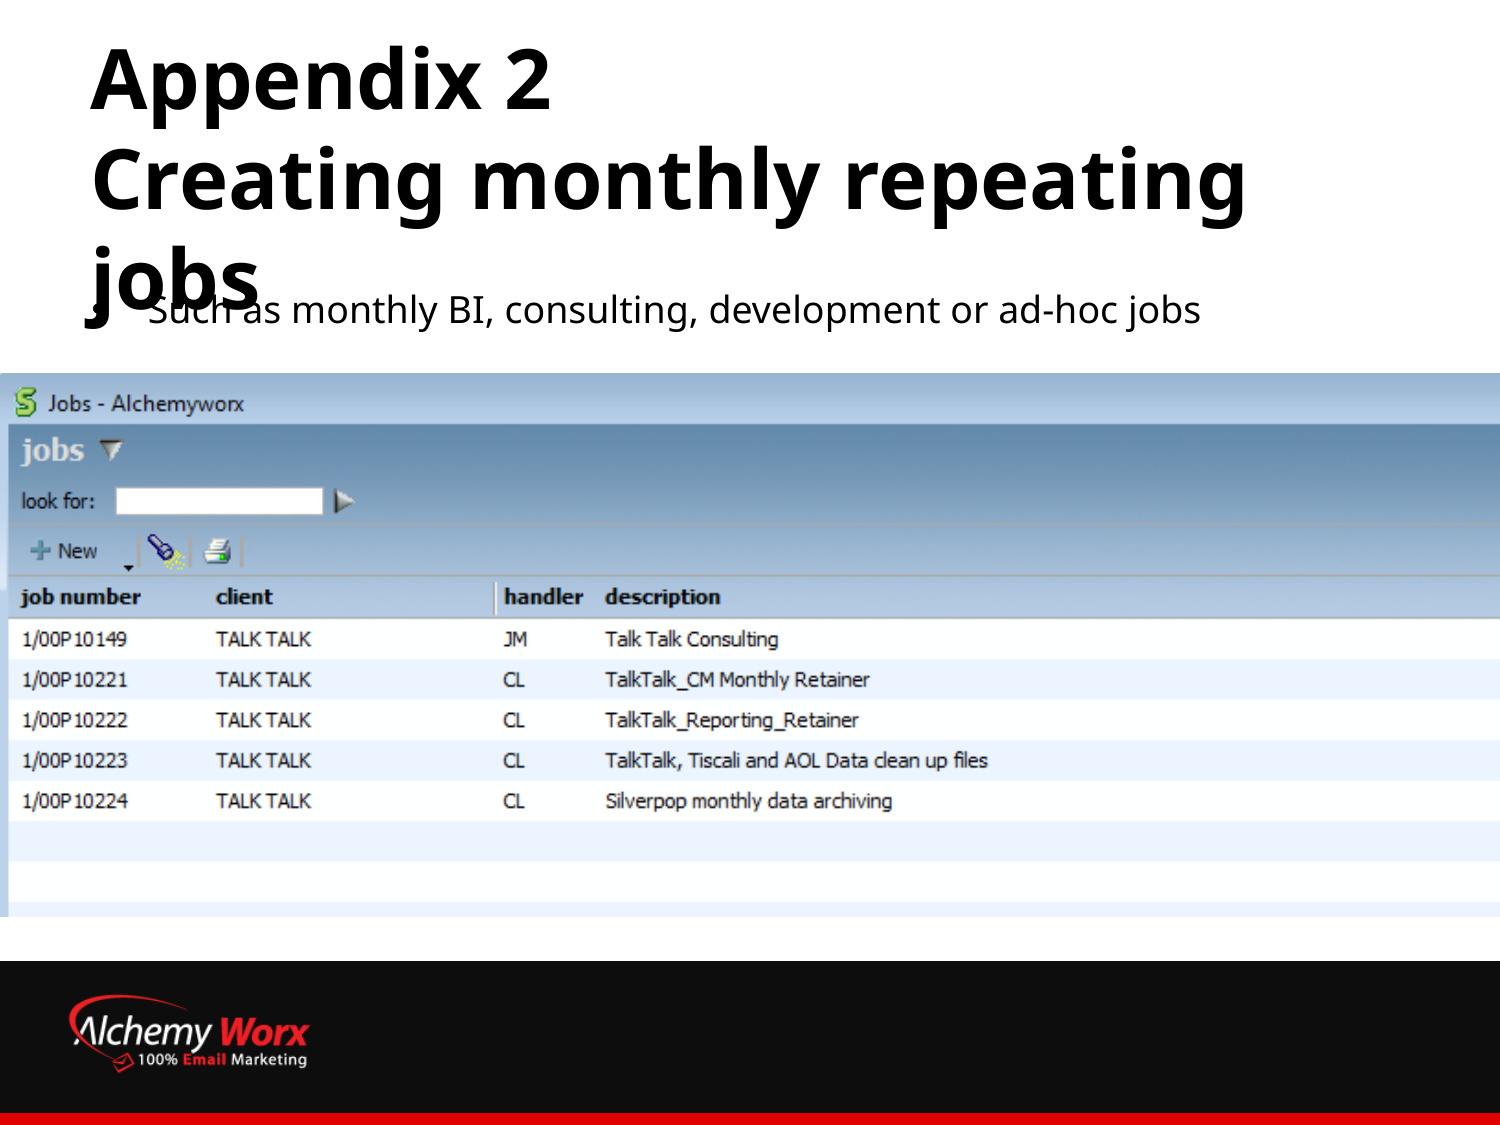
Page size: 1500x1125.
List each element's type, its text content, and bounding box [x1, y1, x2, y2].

picture [41, 975, 339, 1094]
list Such as monthly BI, consulting, development or ad-hoc jobs [76, 278, 1424, 372]
title Appendix 2 Creating monthly repeating jobs [74, 77, 1426, 372]
picture [0, 373, 1500, 918]
